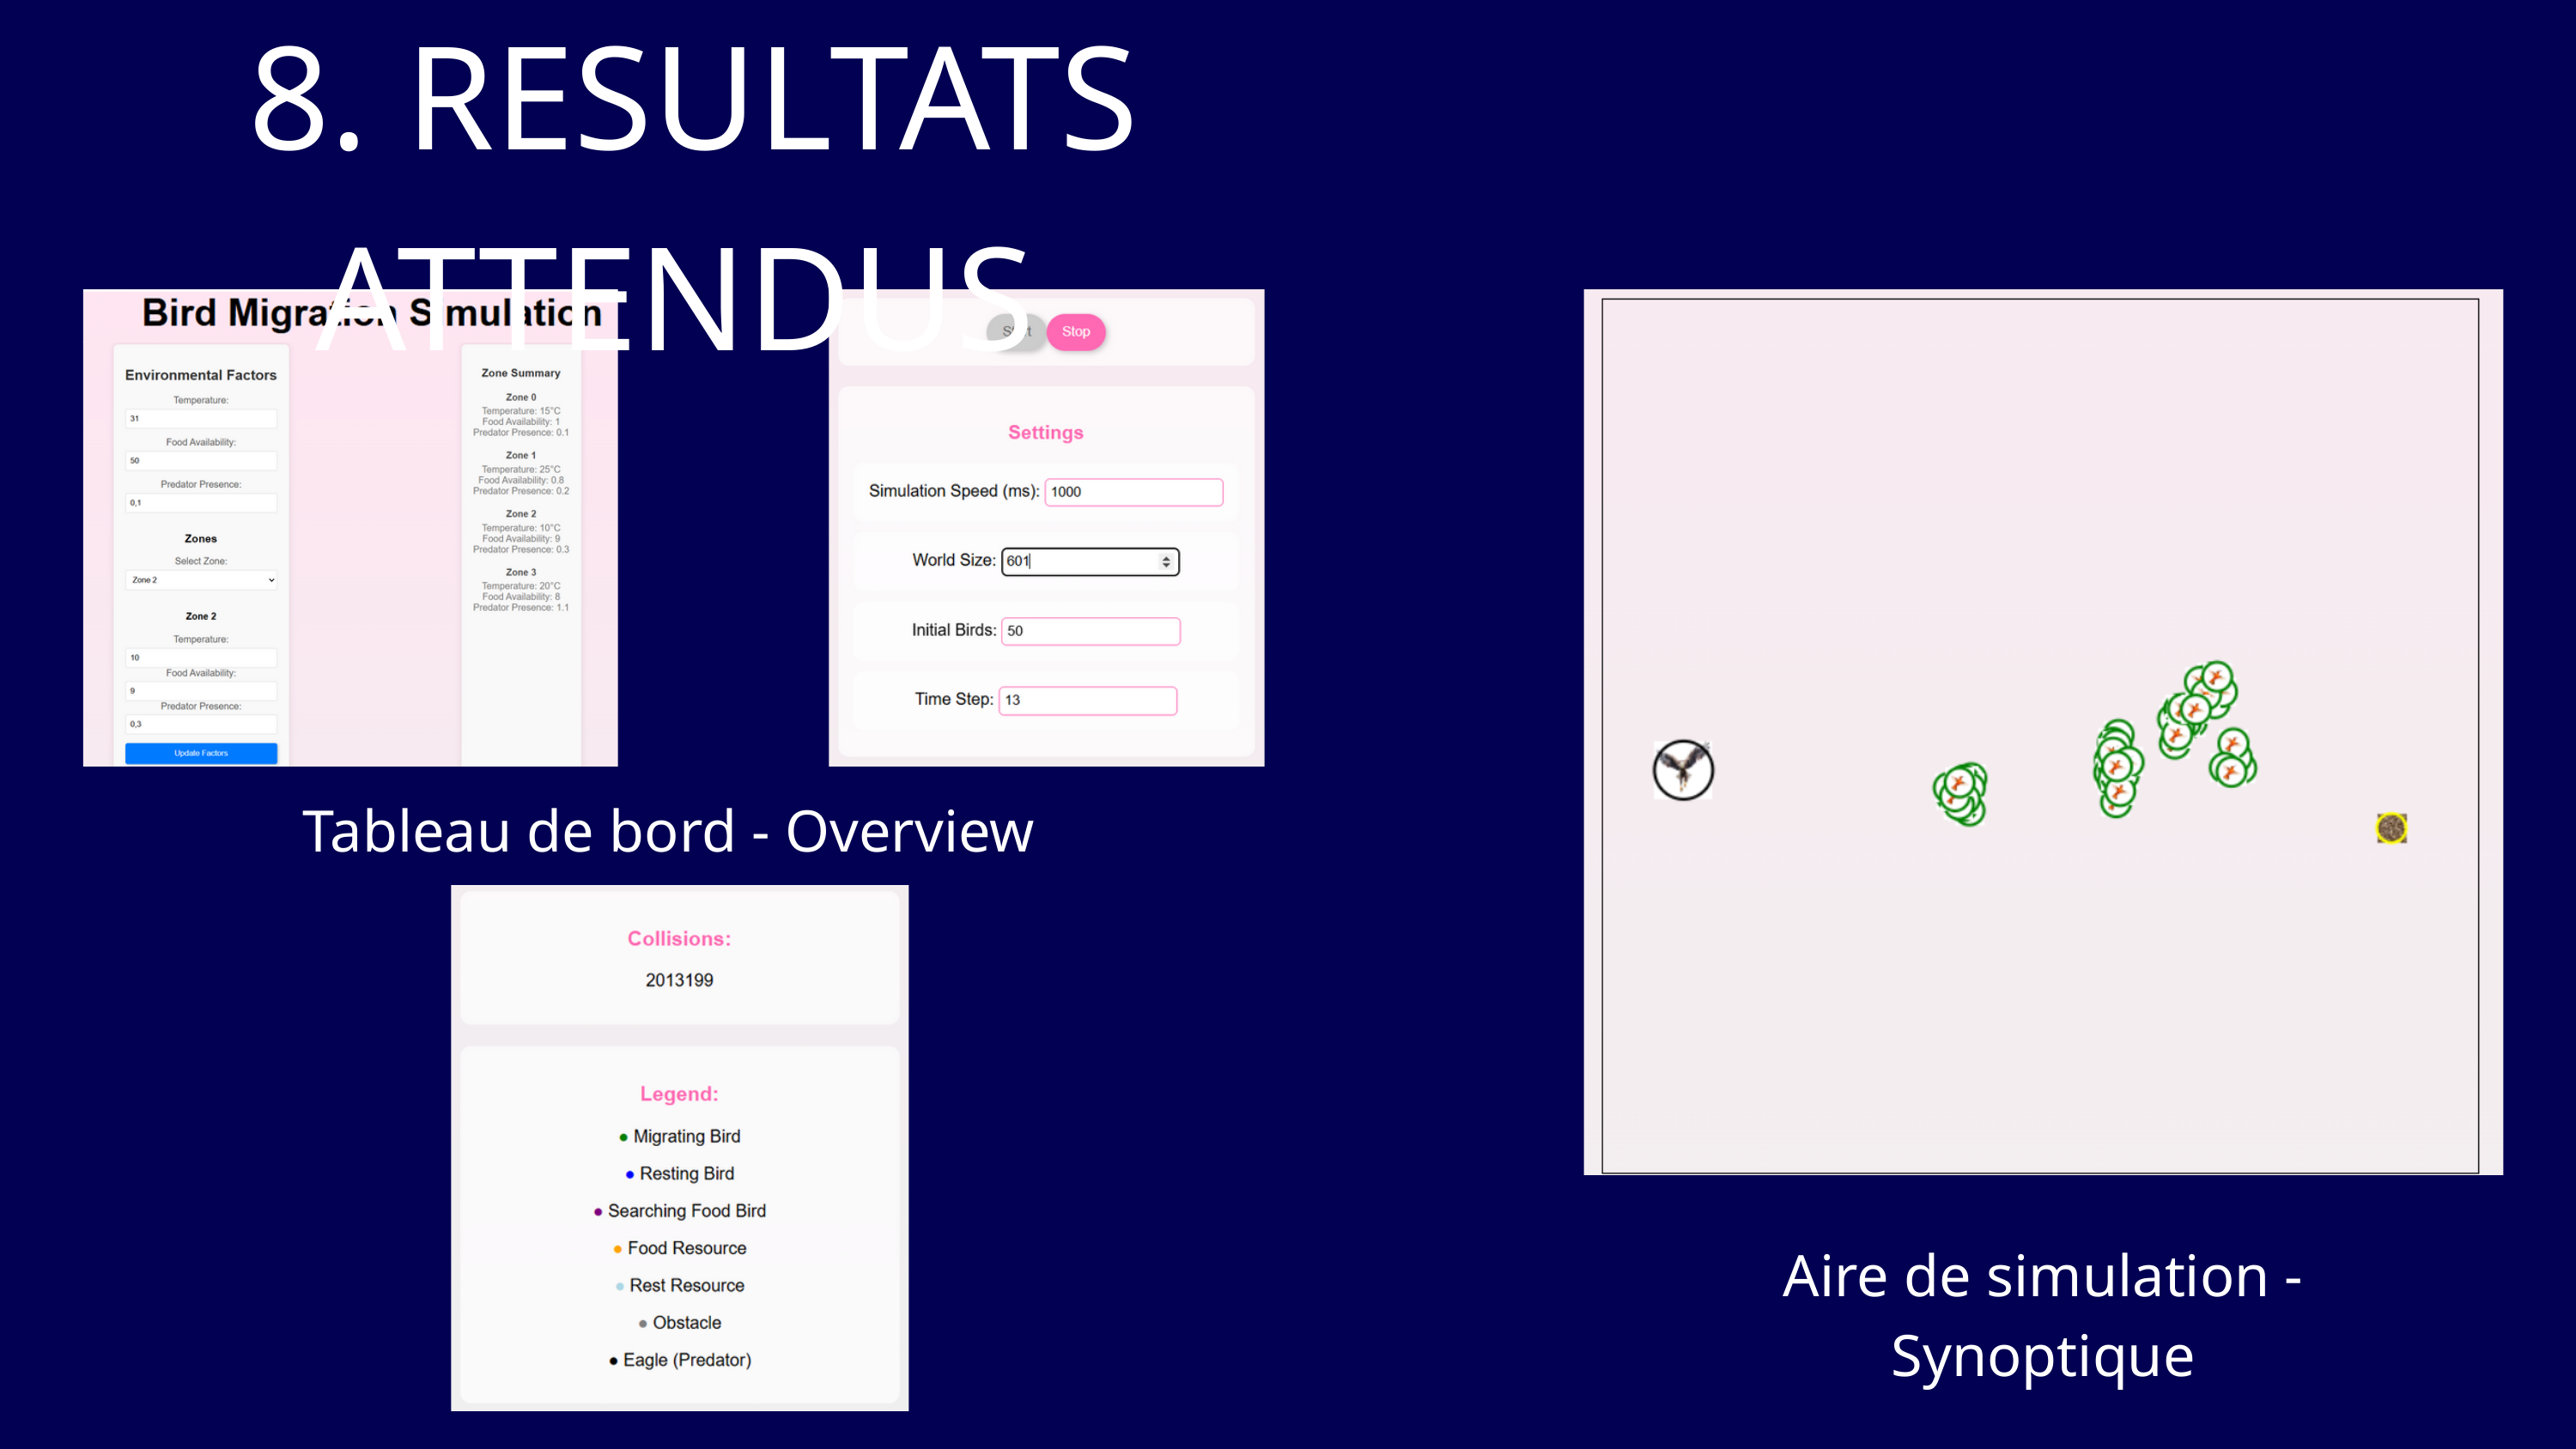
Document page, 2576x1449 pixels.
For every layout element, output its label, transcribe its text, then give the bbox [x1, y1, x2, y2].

text_box Aire de simulation - Synoptique [1626, 1228, 2461, 1388]
text_box Tableau de bord - Overview [302, 783, 1036, 864]
text_box [1583, 289, 2504, 1175]
text_box [82, 379, 618, 767]
text_box [451, 885, 909, 1411]
text_box 8. RESULTATS ATTENDUS [71, 0, 1279, 379]
text_box [829, 379, 1265, 767]
